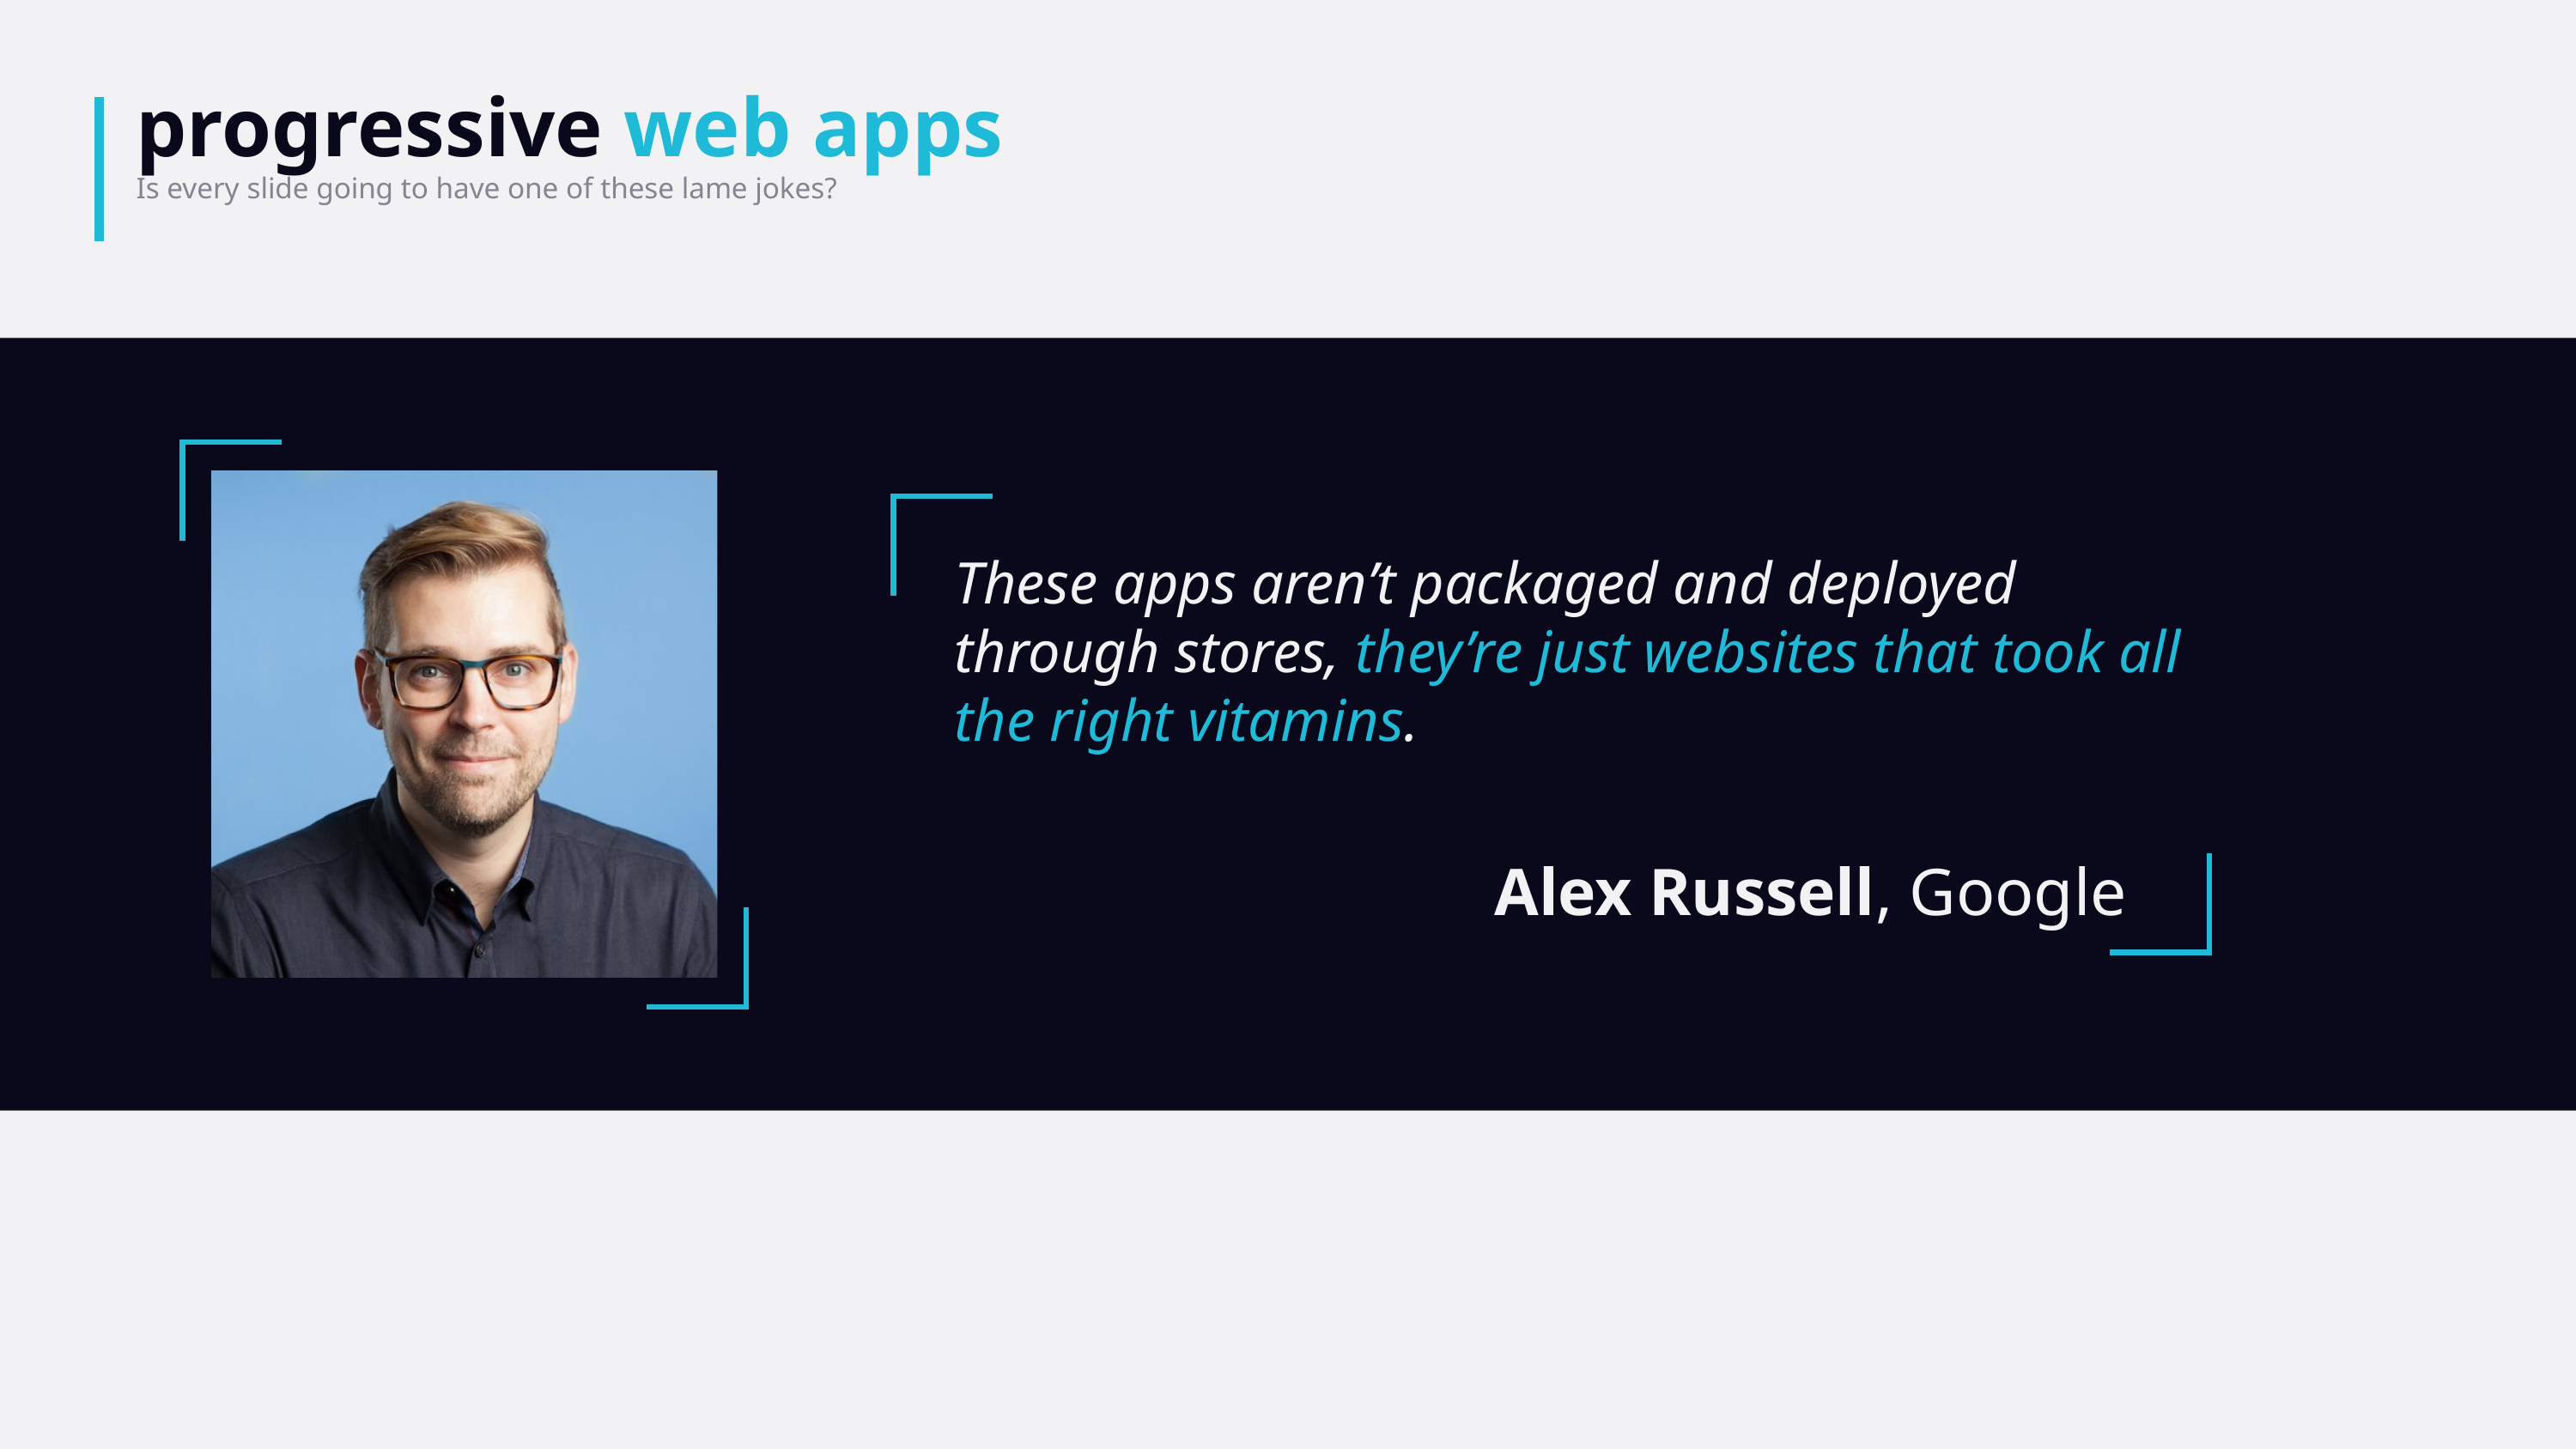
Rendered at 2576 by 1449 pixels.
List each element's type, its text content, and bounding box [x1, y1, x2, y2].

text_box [649, 910, 746, 1007]
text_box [182, 441, 279, 539]
title progressive web apps Is every slide going to have one of these lame jokes? [123, 80, 1017, 213]
text_box [0, 337, 2576, 1112]
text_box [893, 495, 2211, 953]
picture [210, 470, 718, 978]
